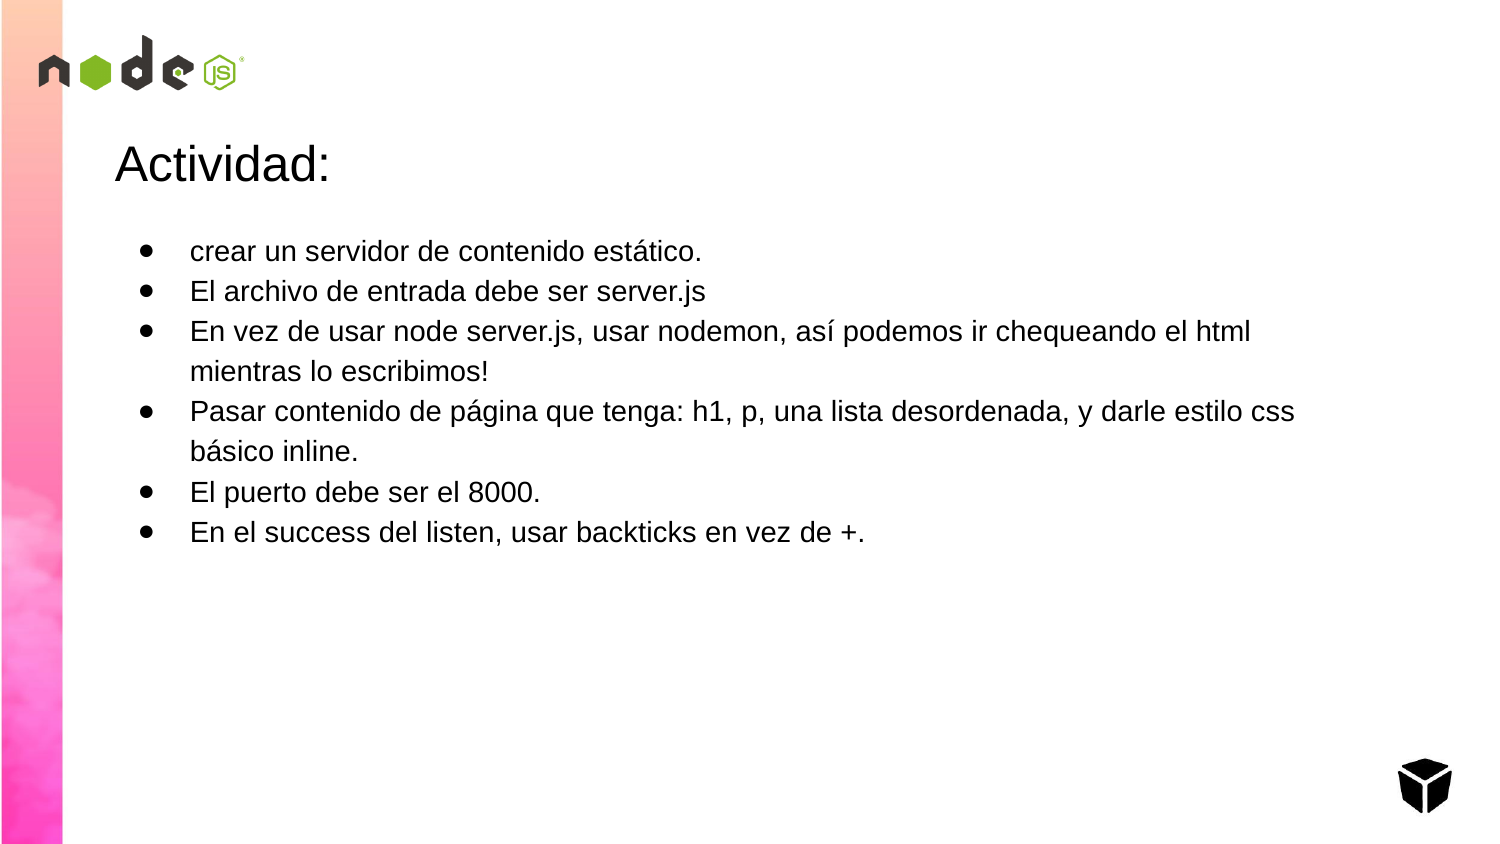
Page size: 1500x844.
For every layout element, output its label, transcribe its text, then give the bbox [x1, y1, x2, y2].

text_box Actividad: crear un servidor de contenido estático. El archivo de entrada debe ser server.js En vez de usar node server.js, usar nodemon, así podemos ir chequeando el html mientras lo escribimos! Pasar contenido de página que tenga: h1, p, una lista desordenada, y darle estilo css básico inline. El puerto debe ser el 8000. En el success del listen, usar backticks en vez de +. [99, 116, 1315, 604]
picture [0, 0, 1500, 844]
